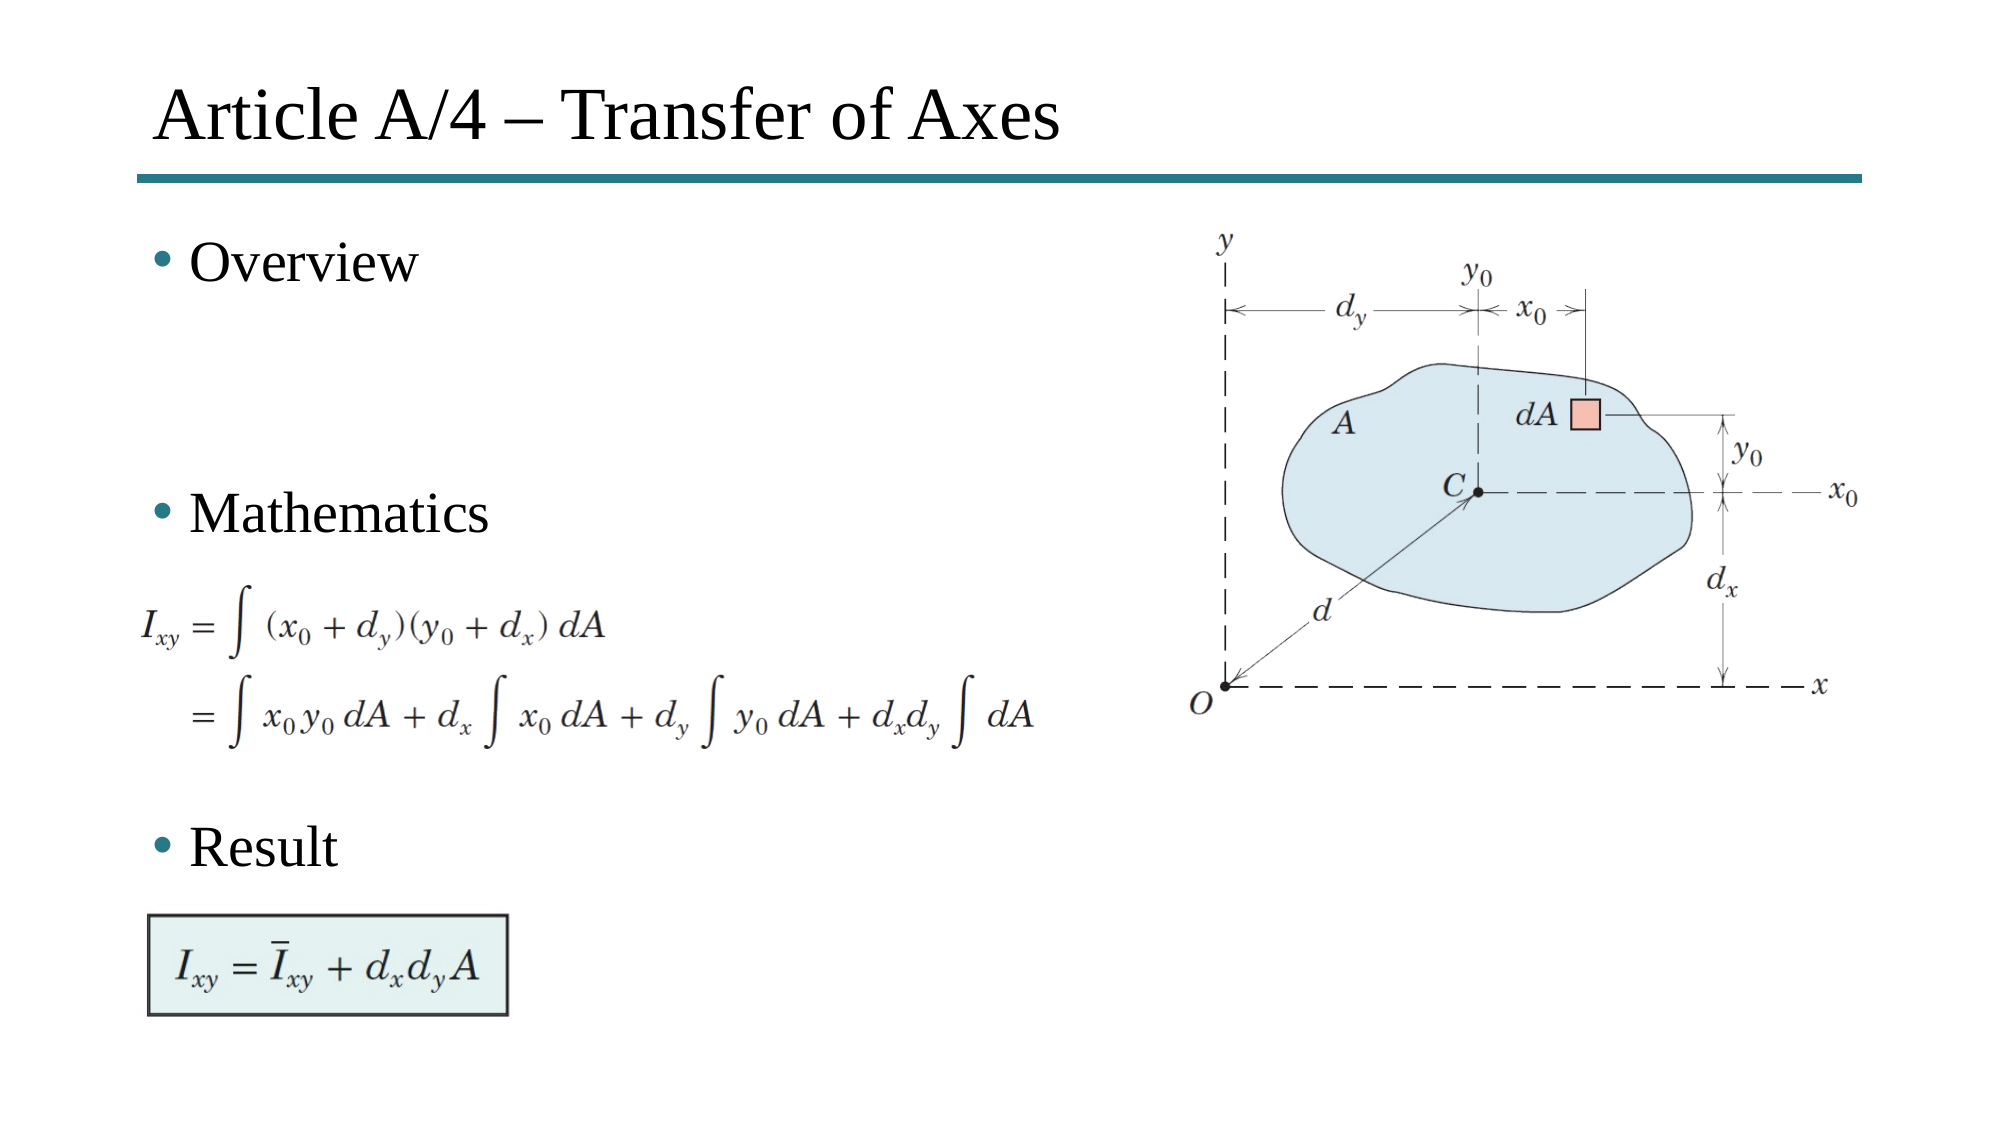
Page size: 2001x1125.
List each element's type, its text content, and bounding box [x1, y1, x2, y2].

picture [137, 582, 1038, 758]
title Article A/4 – Transfer of Axes [137, 59, 1863, 170]
picture [1187, 223, 1863, 721]
list Overview Mathematics Result [137, 223, 1863, 1088]
picture [137, 903, 513, 1020]
